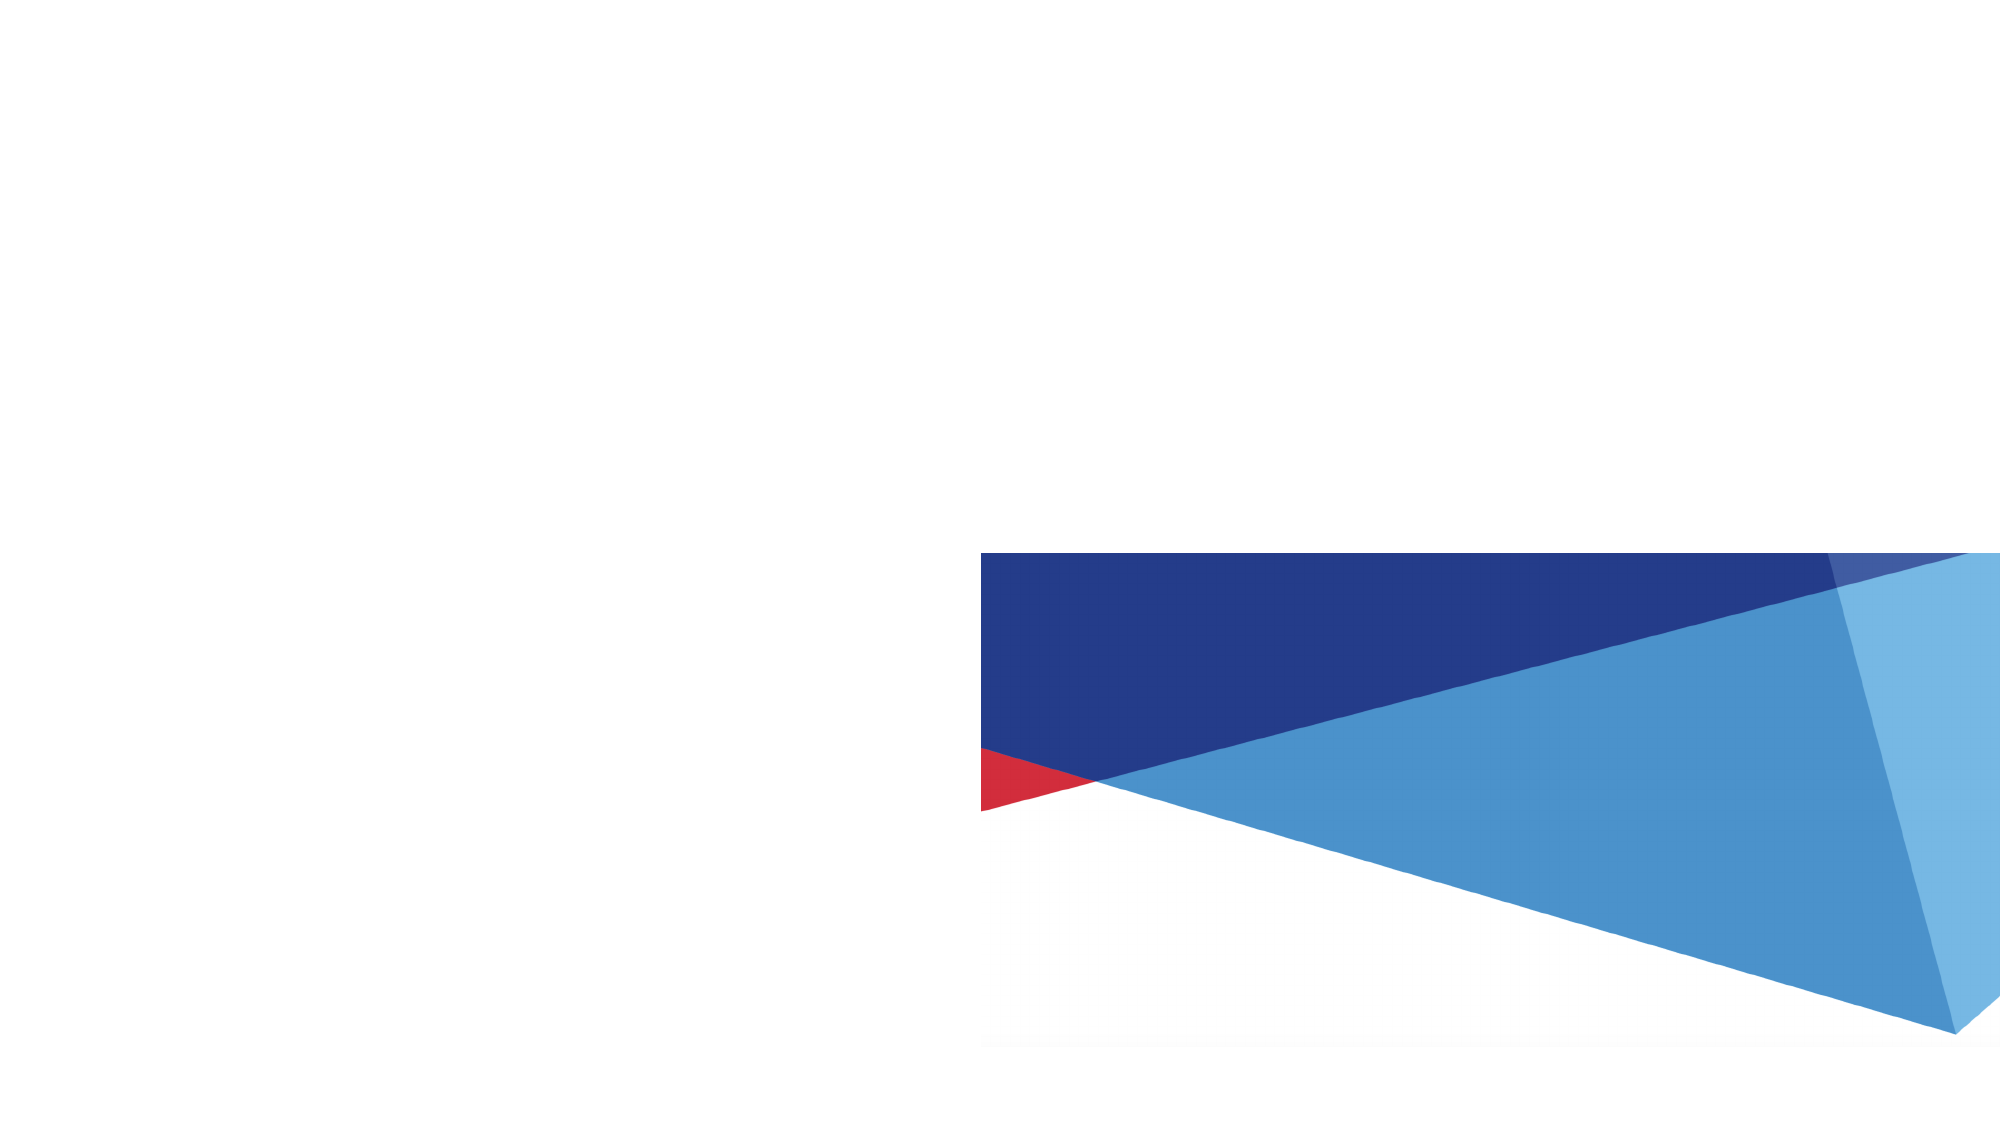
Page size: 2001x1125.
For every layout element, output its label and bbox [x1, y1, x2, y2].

picture [981, 553, 2000, 1047]
